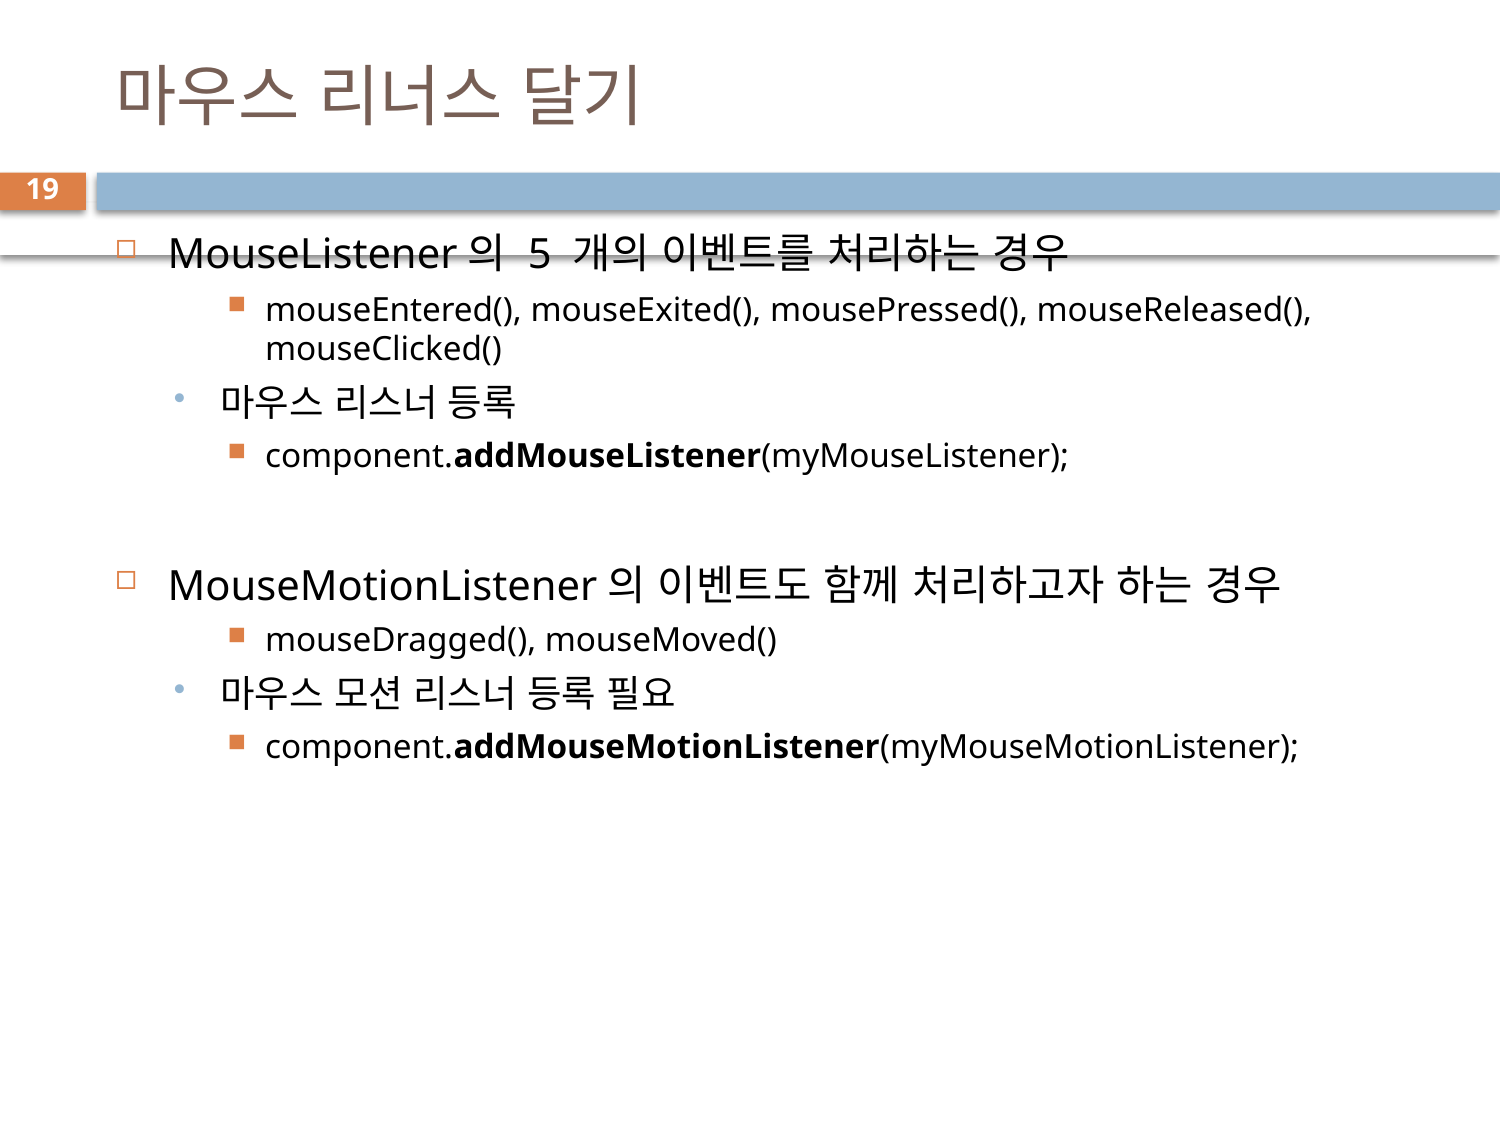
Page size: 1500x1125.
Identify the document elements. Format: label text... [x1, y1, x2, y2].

slide_number 19 [0, 170, 87, 211]
list MouseListener의 5 개의 이벤트를 처리하는 경우 mouseEntered(), mouseExited(), mousePressed(), mouseReleased(), mouseClicked() 마우스 리스너 등록 component.addMouseListener(myMouseListener); MouseMotionListener의 이벤트도 함께 처리하고자 하는 경우 mouseDragged(), mouseMoved() 마우스 모션 리스너 등록 필요 component.addMouseMotionListener(myMouseMotionListener); [100, 219, 1438, 1047]
title 마우스 리너스 달기 [100, 37, 1438, 149]
